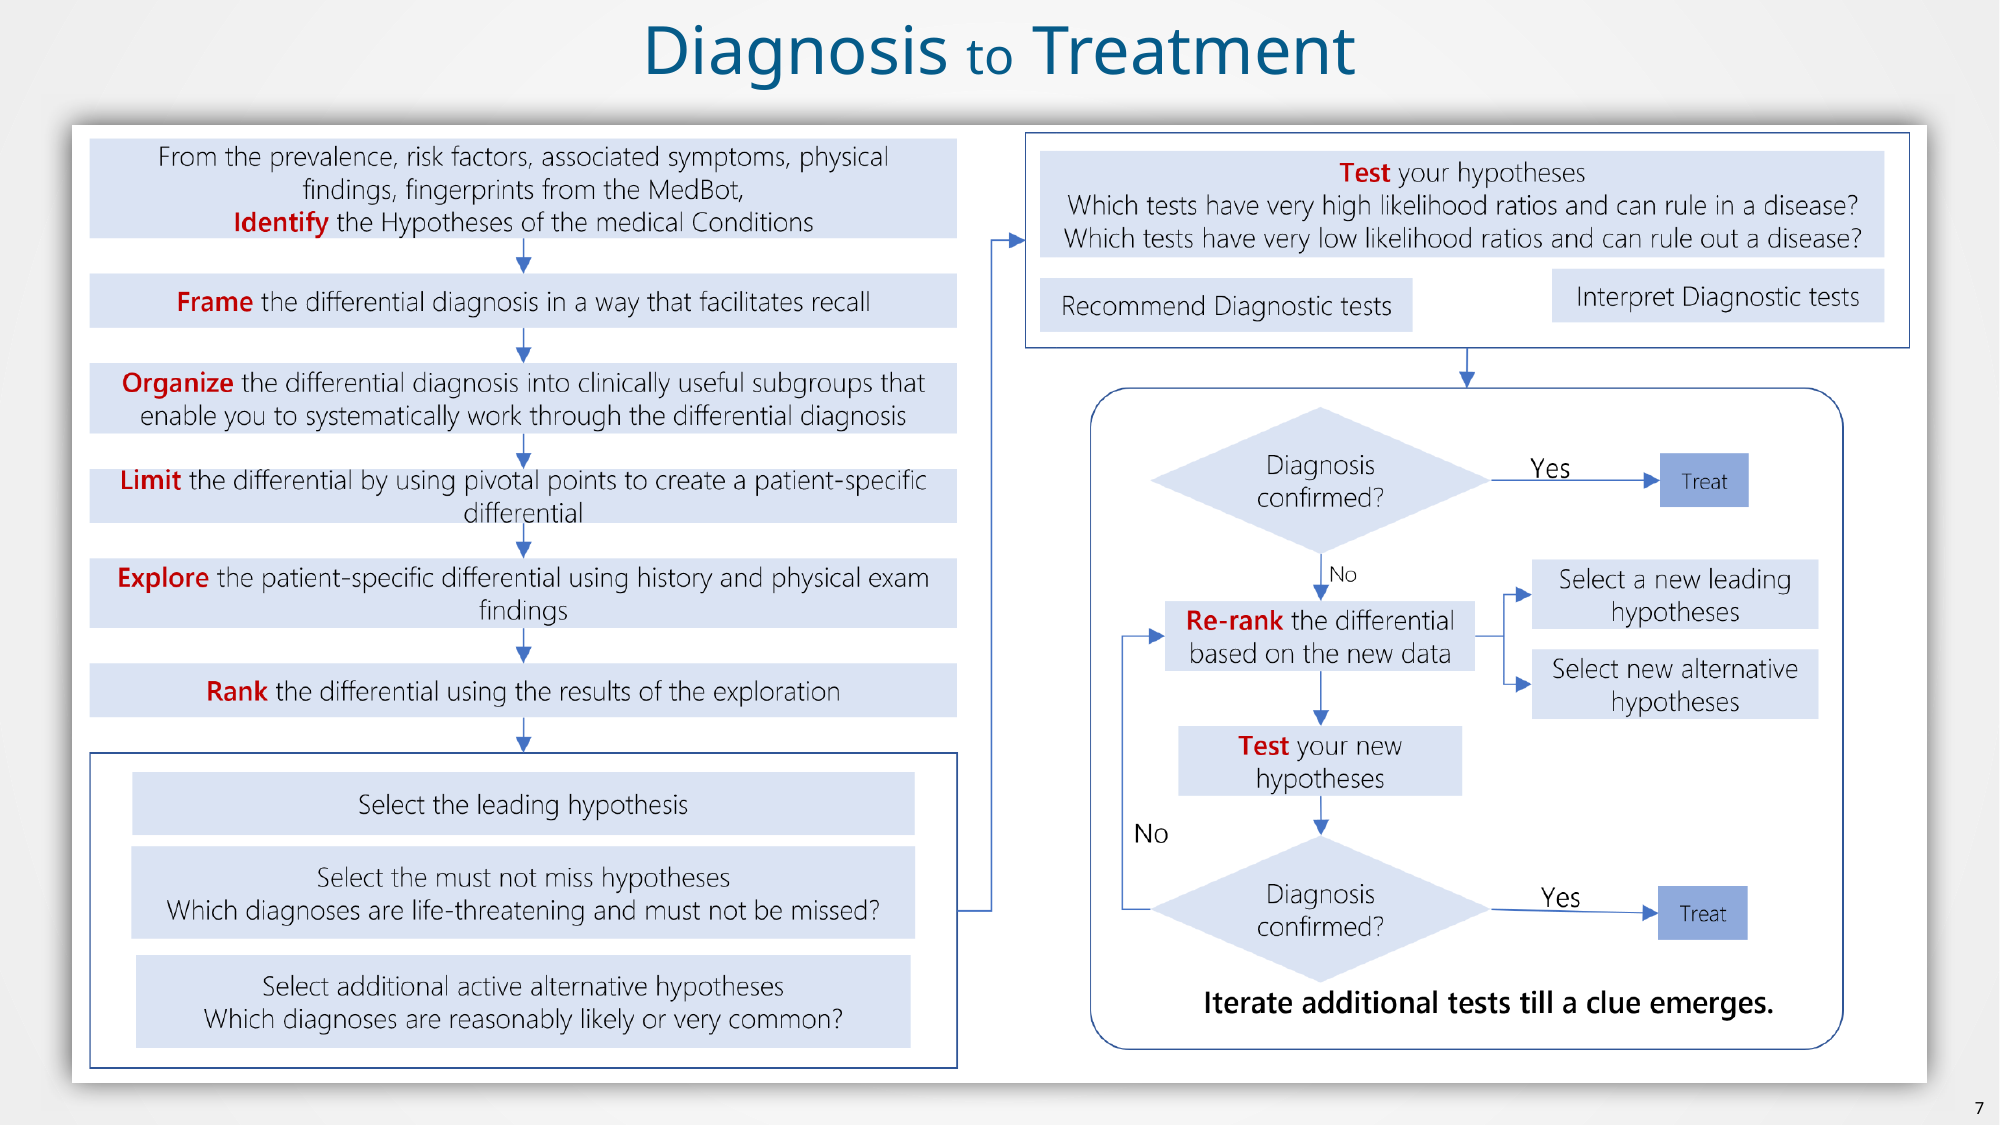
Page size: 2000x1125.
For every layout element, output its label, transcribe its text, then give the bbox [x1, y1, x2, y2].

text_box Diagnosis to Treatment [0, 0, 2000, 118]
picture [72, 125, 1927, 1083]
